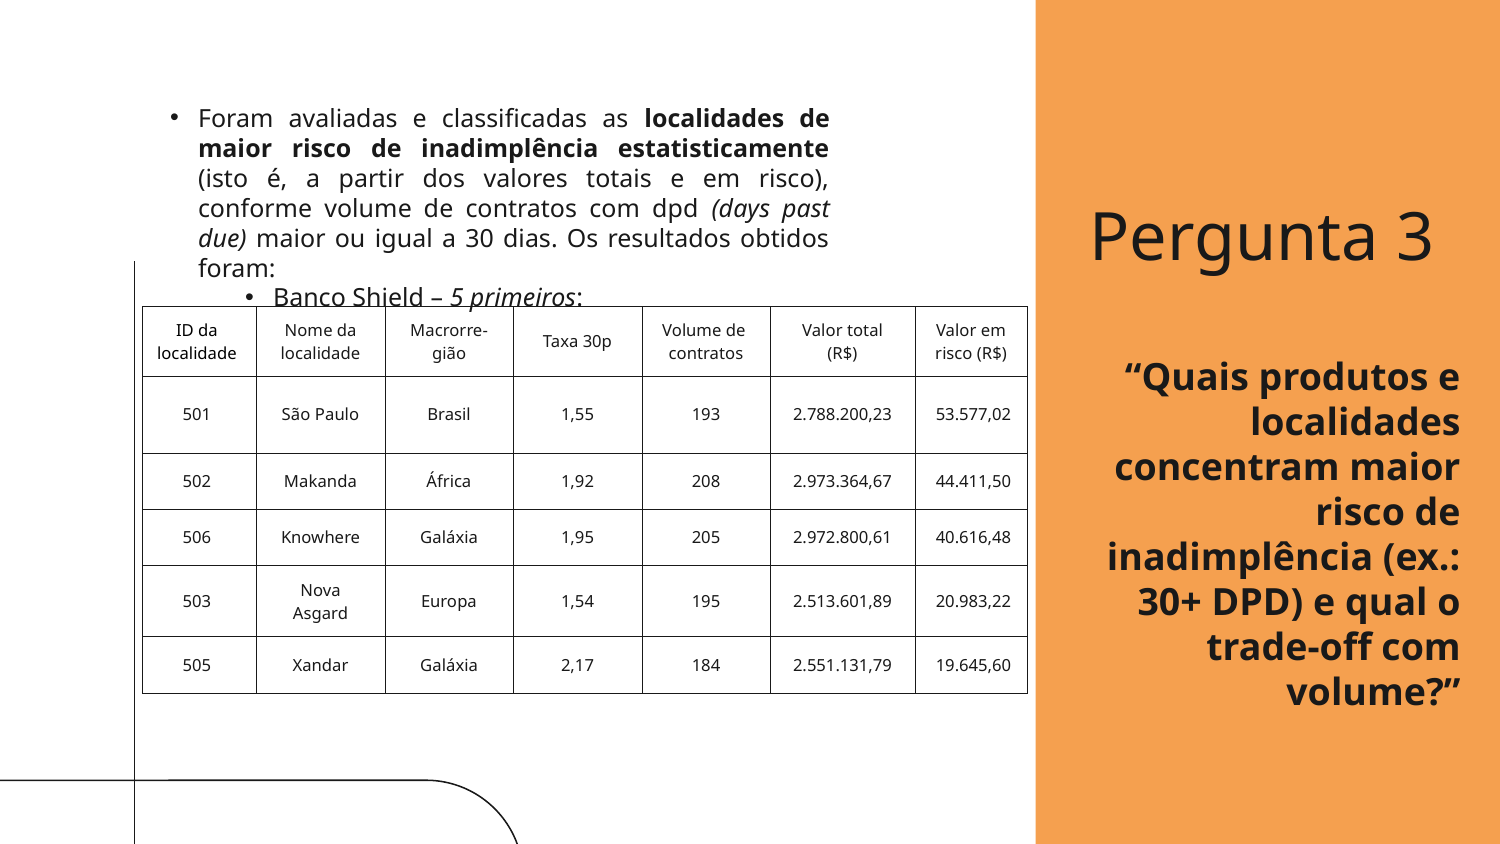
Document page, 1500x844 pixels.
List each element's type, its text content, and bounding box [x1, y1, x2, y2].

table_header Macrorre-gião [386, 307, 513, 376]
table_header Valor em risco (R$) [916, 307, 1027, 376]
text_box Pergunta 3 [999, 178, 1500, 290]
table_cell 502 [143, 454, 256, 509]
subtitle “Quais produtos e localidades concentram maior risco de inadimplência (ex.: 30+ DPD) e qual o trade-off com volume?” [1048, 337, 1476, 587]
table_cell 1,95 [514, 510, 642, 565]
table_cell África [386, 454, 513, 509]
table_cell 1,92 [514, 454, 642, 509]
table_cell São Paulo [257, 377, 385, 453]
table_cell Xandar [257, 637, 385, 693]
table_cell 1,54 [514, 566, 642, 636]
table_cell 501 [143, 377, 256, 453]
table_header Valor total (R$) [771, 307, 915, 376]
table_cell 40.616,48 [916, 510, 1027, 565]
table_cell 506 [143, 510, 256, 565]
table_cell Nova Asgard [257, 566, 385, 636]
table_cell 44.411,50 [916, 454, 1027, 509]
table_cell 195 [643, 566, 770, 636]
table_header Taxa 30p [514, 307, 642, 376]
table_cell 53.577,02 [916, 377, 1027, 453]
table_cell Galáxia [386, 637, 513, 693]
table_cell Knowhere [257, 510, 385, 565]
text_box Foram avaliadas e classificadas as localidades de maior risco de inadimplência estatisticamente (isto é, a partir dos valores totais e em risco), conforme volume de contratos com dpd (days past due) maior ou igual a 30 dias. Os resultados obtidos foram: Banco Shield – 5 primeiros: [155, 87, 846, 306]
table_cell 2.788.200,23 [771, 377, 915, 453]
table_cell Galáxia [386, 510, 513, 565]
table_cell 184 [643, 637, 770, 693]
table_cell 2.513.601,89 [771, 566, 915, 636]
table_cell 1,55 [514, 377, 642, 453]
table_cell Makanda [257, 454, 385, 509]
table_cell Brasil [386, 377, 513, 453]
table_header Volume de contratos [643, 307, 770, 376]
table_cell 205 [643, 510, 770, 565]
table_cell 20.983,22 [916, 566, 1027, 636]
table_cell 505 [143, 637, 256, 693]
table_cell 2.551.131,79 [771, 637, 915, 693]
table_cell Europa [386, 566, 513, 636]
table_cell 19.645,60 [916, 637, 1027, 693]
table_cell 208 [643, 454, 770, 509]
table_header ID da localidade [143, 307, 256, 376]
table_cell 2.972.800,61 [771, 510, 915, 565]
table_cell 503 [143, 566, 256, 636]
table_header Nome da localidade [257, 307, 385, 376]
table_cell 2.973.364,67 [771, 454, 915, 509]
table_cell 193 [643, 377, 770, 453]
table_cell 2,17 [514, 637, 642, 693]
